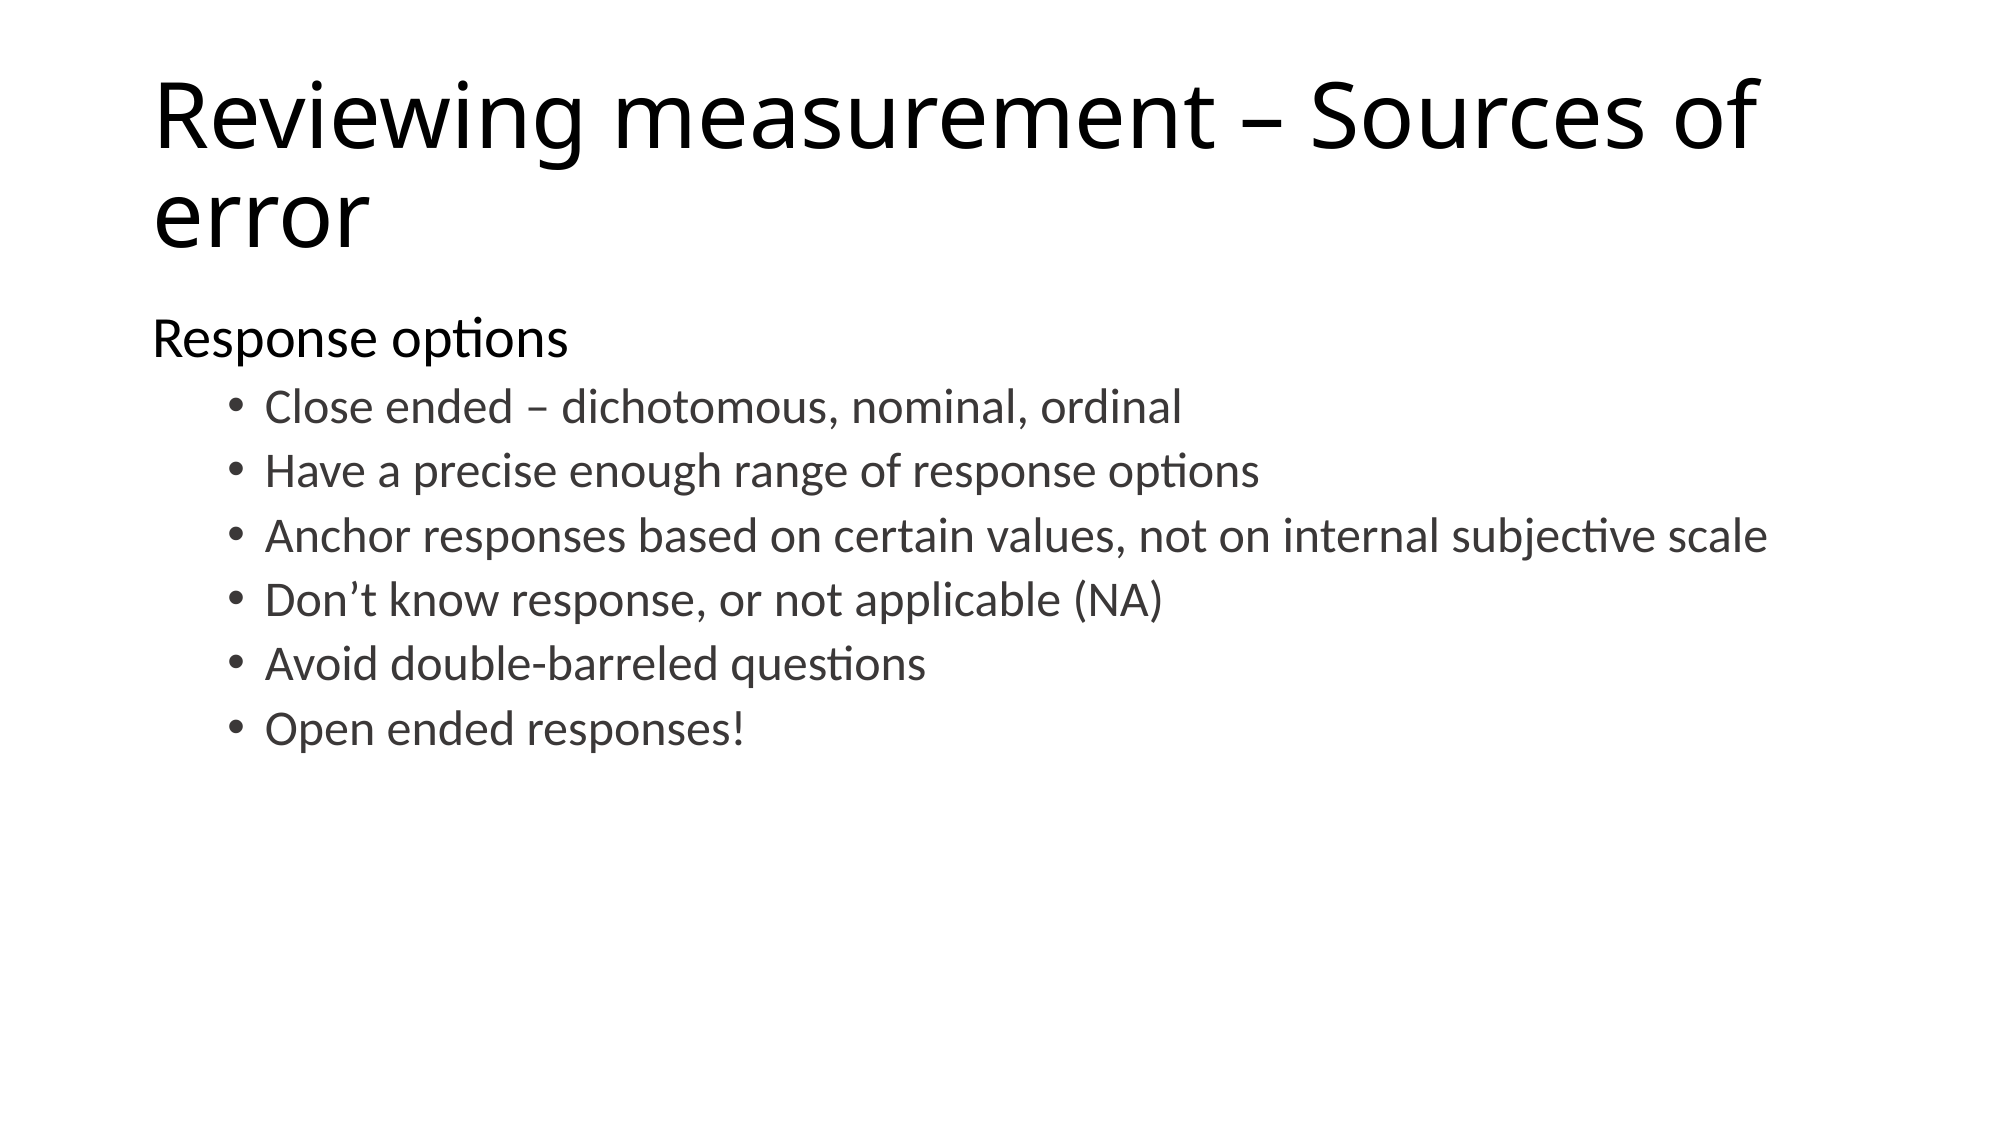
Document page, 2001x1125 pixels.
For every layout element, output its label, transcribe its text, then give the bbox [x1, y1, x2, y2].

title Reviewing measurement – Sources of error [137, 59, 1863, 278]
list Response options Close ended – dichotomous, nominal, ordinal Have a precise enough range of response options Anchor responses based on certain values, not on internal subjective scale Don’t know response, or not applicable (NA) Avoid double-barreled questions Open ended responses! [137, 299, 1863, 1014]
